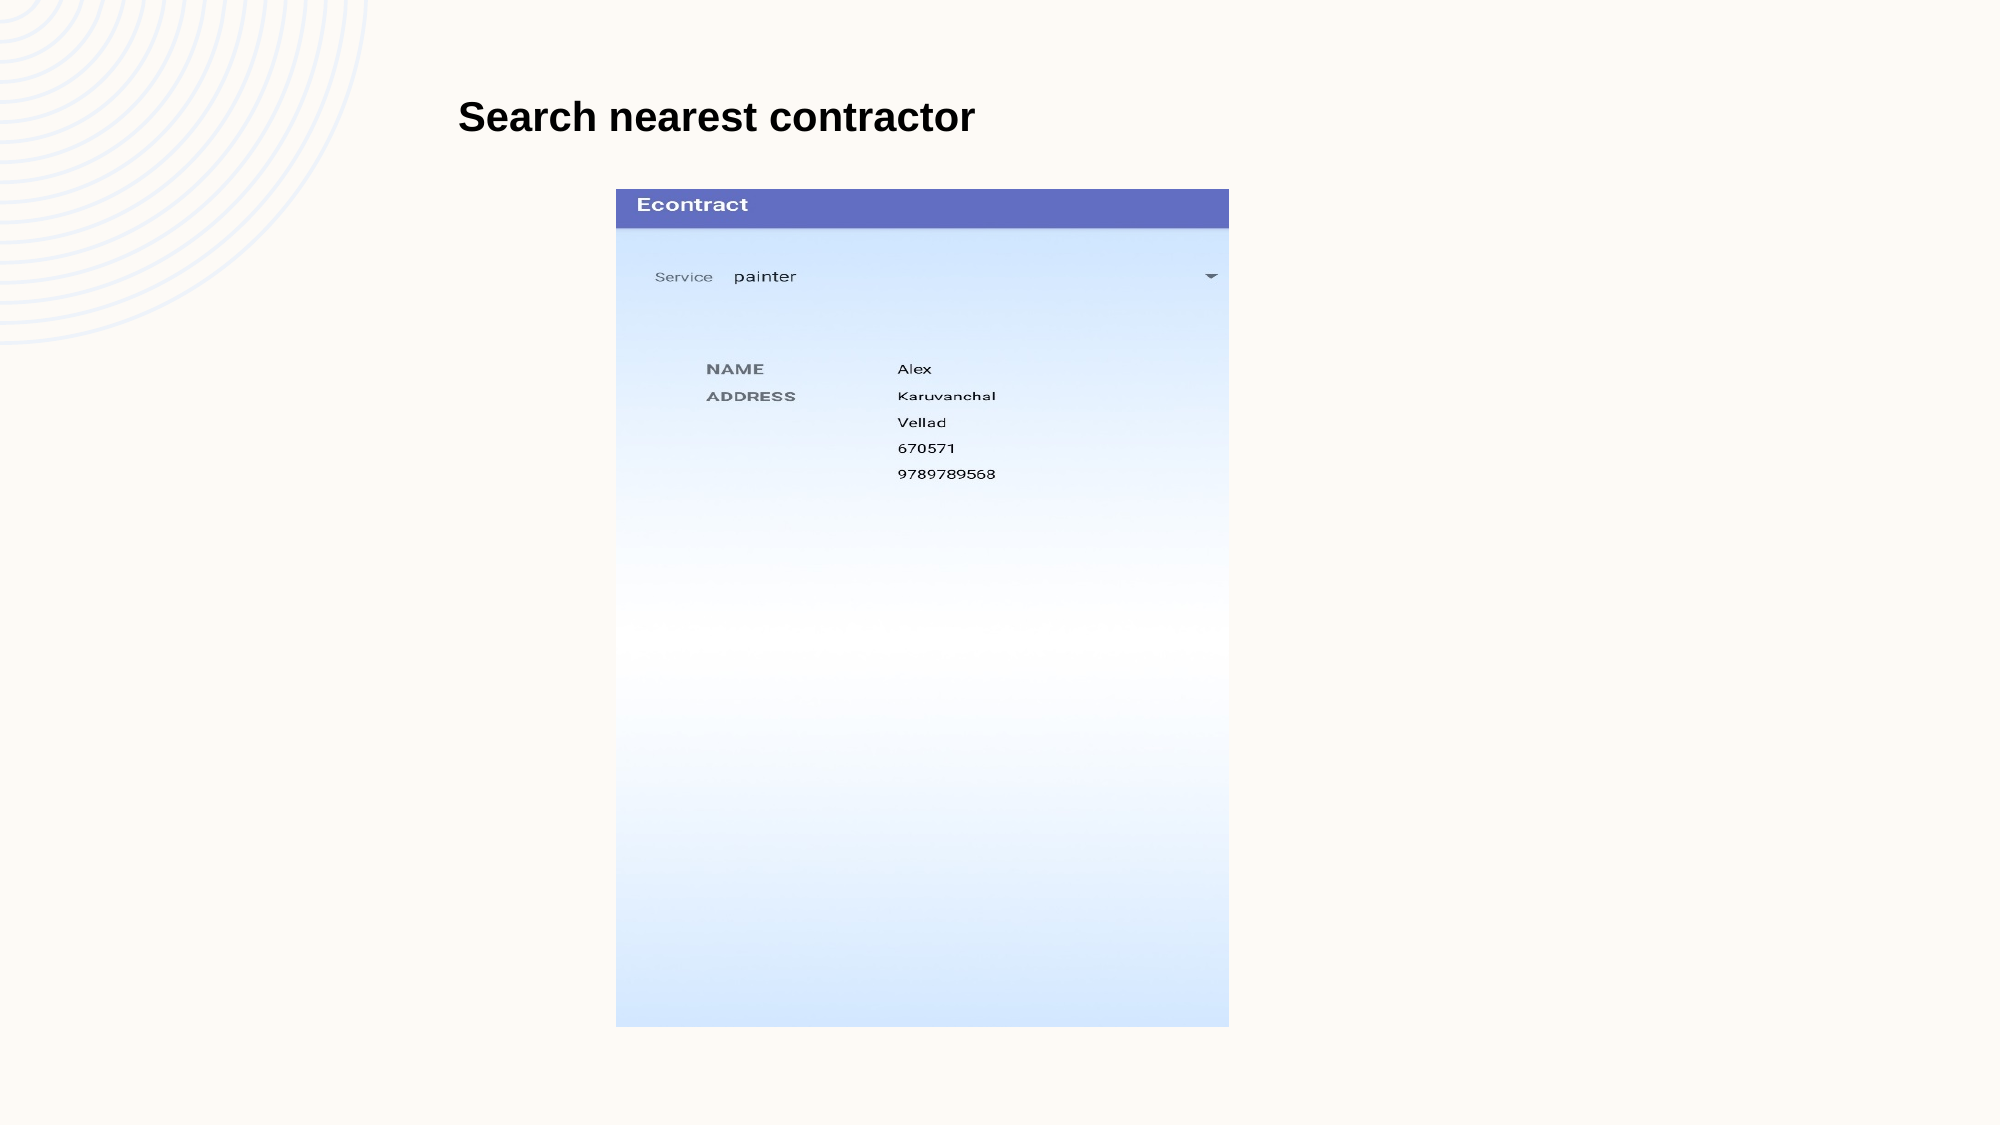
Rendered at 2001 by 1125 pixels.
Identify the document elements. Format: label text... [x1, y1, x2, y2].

text_box Search nearest contractor [458, 31, 1292, 190]
picture [616, 189, 1229, 1027]
